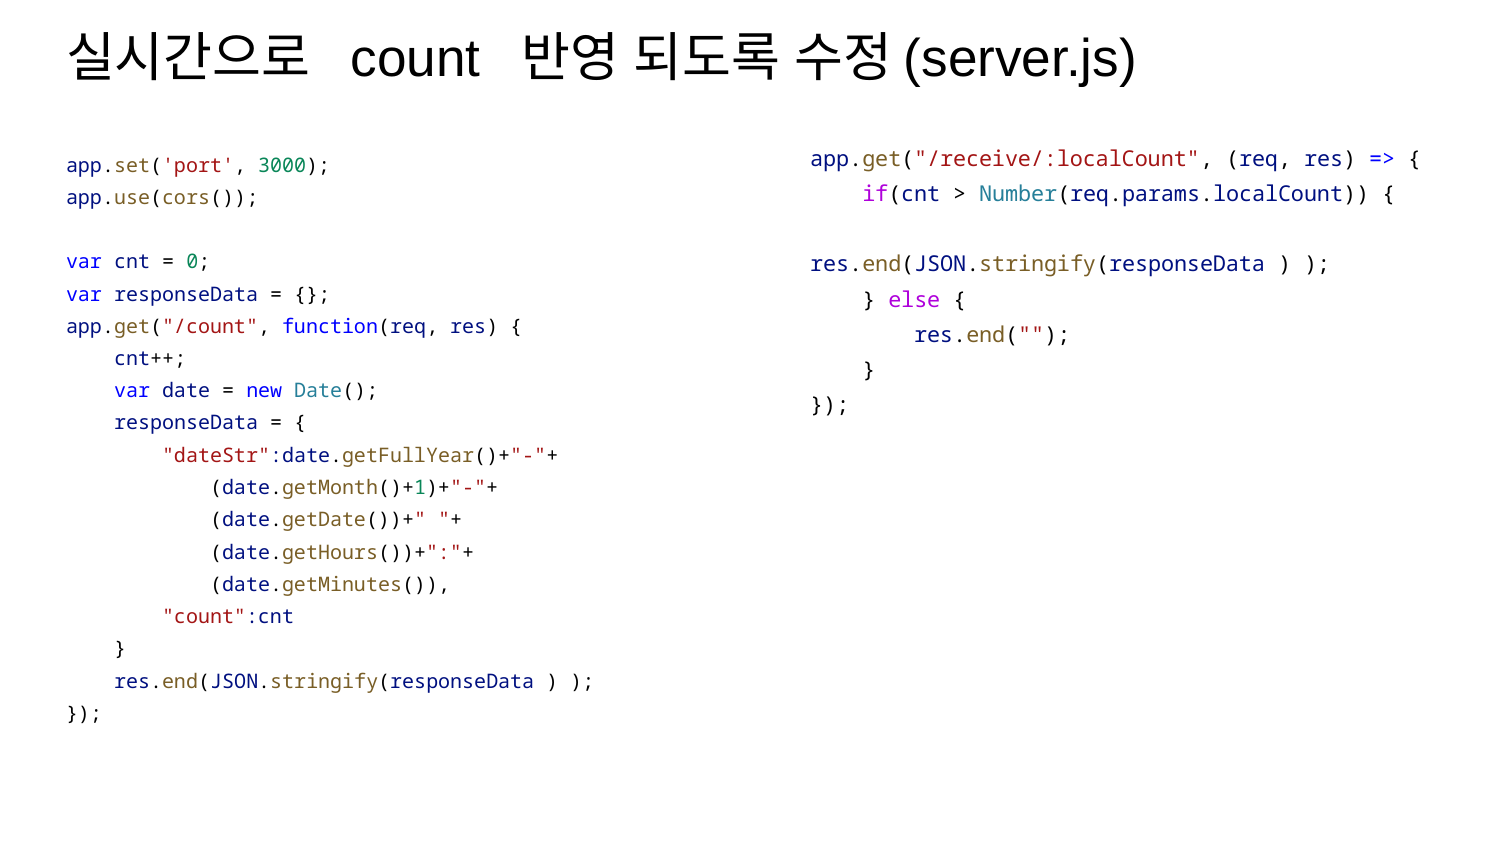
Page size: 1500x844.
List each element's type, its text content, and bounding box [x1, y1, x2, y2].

list app.set('port', 3000); app.use(cors()); var cnt = 0; var responseData = {}; app.get("/count", function(req, res) { cnt++; var date = new Date(); responseData = { "dateStr":date.getFullYear()+"-"+ (date.getMonth()+1)+"-"+ (date.getDate())+" "+ (date.getHours())+":"+ (date.getMinutes()), "count":cnt } res.end(JSON.stringify(responseData ) ); }); [51, 128, 705, 741]
title 실시간으로 count 반영 되도록 수정(server.js) [51, 8, 1449, 103]
list app.get("/receive/:localCount", (req, res) => { if(cnt > Number(req.params.localCount)) { res.end(JSON.stringify(responseData ) ); } else { res.end(""); } }); [795, 120, 1449, 762]
